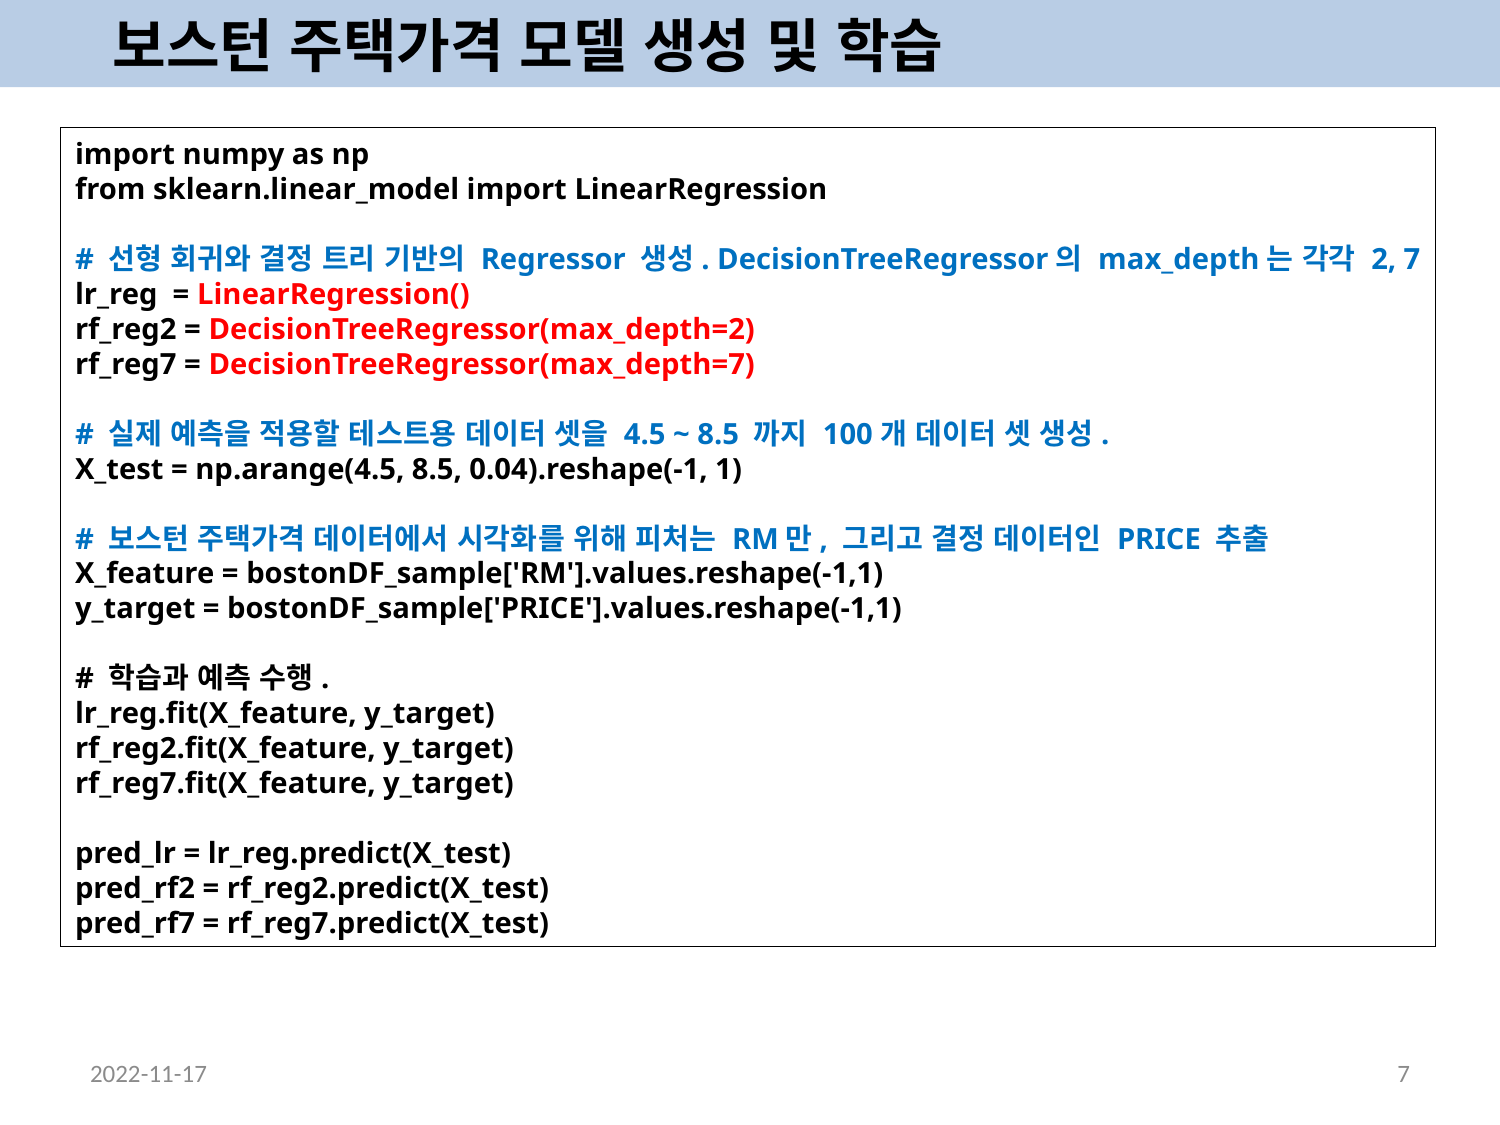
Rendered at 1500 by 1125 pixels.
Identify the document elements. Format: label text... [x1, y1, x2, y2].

text_box 보스턴 주택가격 모델 생성 및 학습 [98, 1, 958, 87]
text_box import numpy as np from sklearn.linear_model import LinearRegression # 선형 회귀와 결정 트리 기반의 Regressor 생성. DecisionTreeRegressor의 max_depth는 각각 2, 7 lr_reg = LinearRegression() rf_reg2 = DecisionTreeRegressor(max_depth=2) rf_reg7 = DecisionTreeRegressor(max_depth=7) # 실제 예측을 적용할 테스트용 데이터 셋을 4.5 ~ 8.5 까지 100개 데이터 셋 생성. X_test = np.arange(4.5, 8.5, 0.04).reshape(-1, 1) # 보스턴 주택가격 데이터에서 시각화를 위해 피처는 RM만, 그리고 결정 데이터인 PRICE 추출 X_feature = bostonDF_sample['RM'].values.reshape(-1,1) y_target = bostonDF_sample['PRICE'].values.reshape(-1,1) # 학습과 예측 수행. lr_reg.fit(X_feature, y_target) rf_reg2.fit(X_feature, y_target) rf_reg7.fit(X_feature, y_target) pred_lr = lr_reg.predict(X_test) pred_rf2 = rf_reg2.predict(X_test) pred_rf7 = rf_reg7.predict(X_test) [60, 127, 1436, 947]
